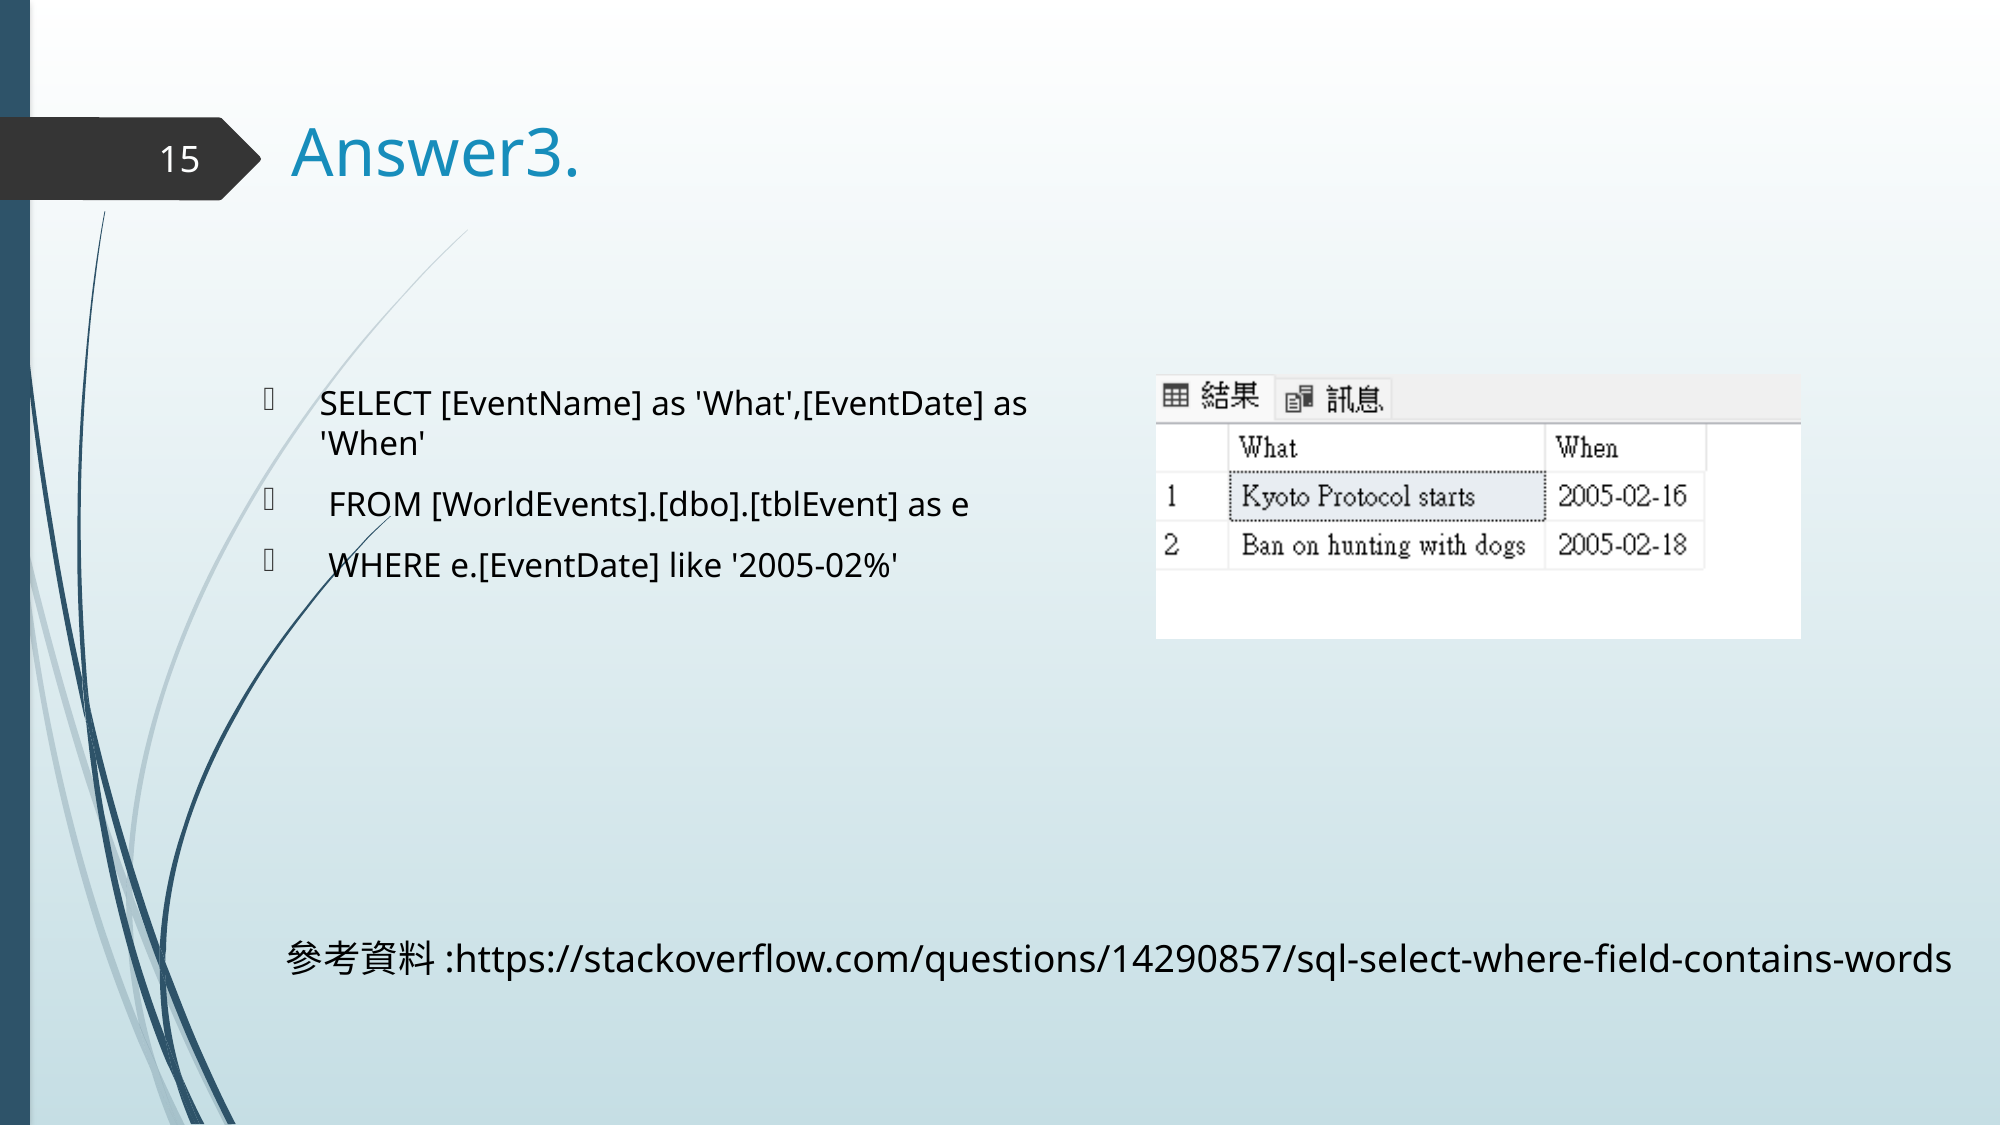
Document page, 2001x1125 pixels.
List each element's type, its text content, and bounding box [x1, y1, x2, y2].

title Answer3. [276, 102, 956, 313]
slide_number 15 [87, 129, 216, 190]
picture [1156, 374, 1801, 639]
list SELECT [EventName] as 'What',[EventDate] as 'When' FROM [WorldEvents].[dbo].[tblEvent] as e WHERE e.[EventDate] like '2005-02%' [248, 375, 1056, 1008]
text_box 參考資料:https://stackoverflow.com/questions/14290857/sql-select-where-field-contains-words [270, 927, 1969, 988]
